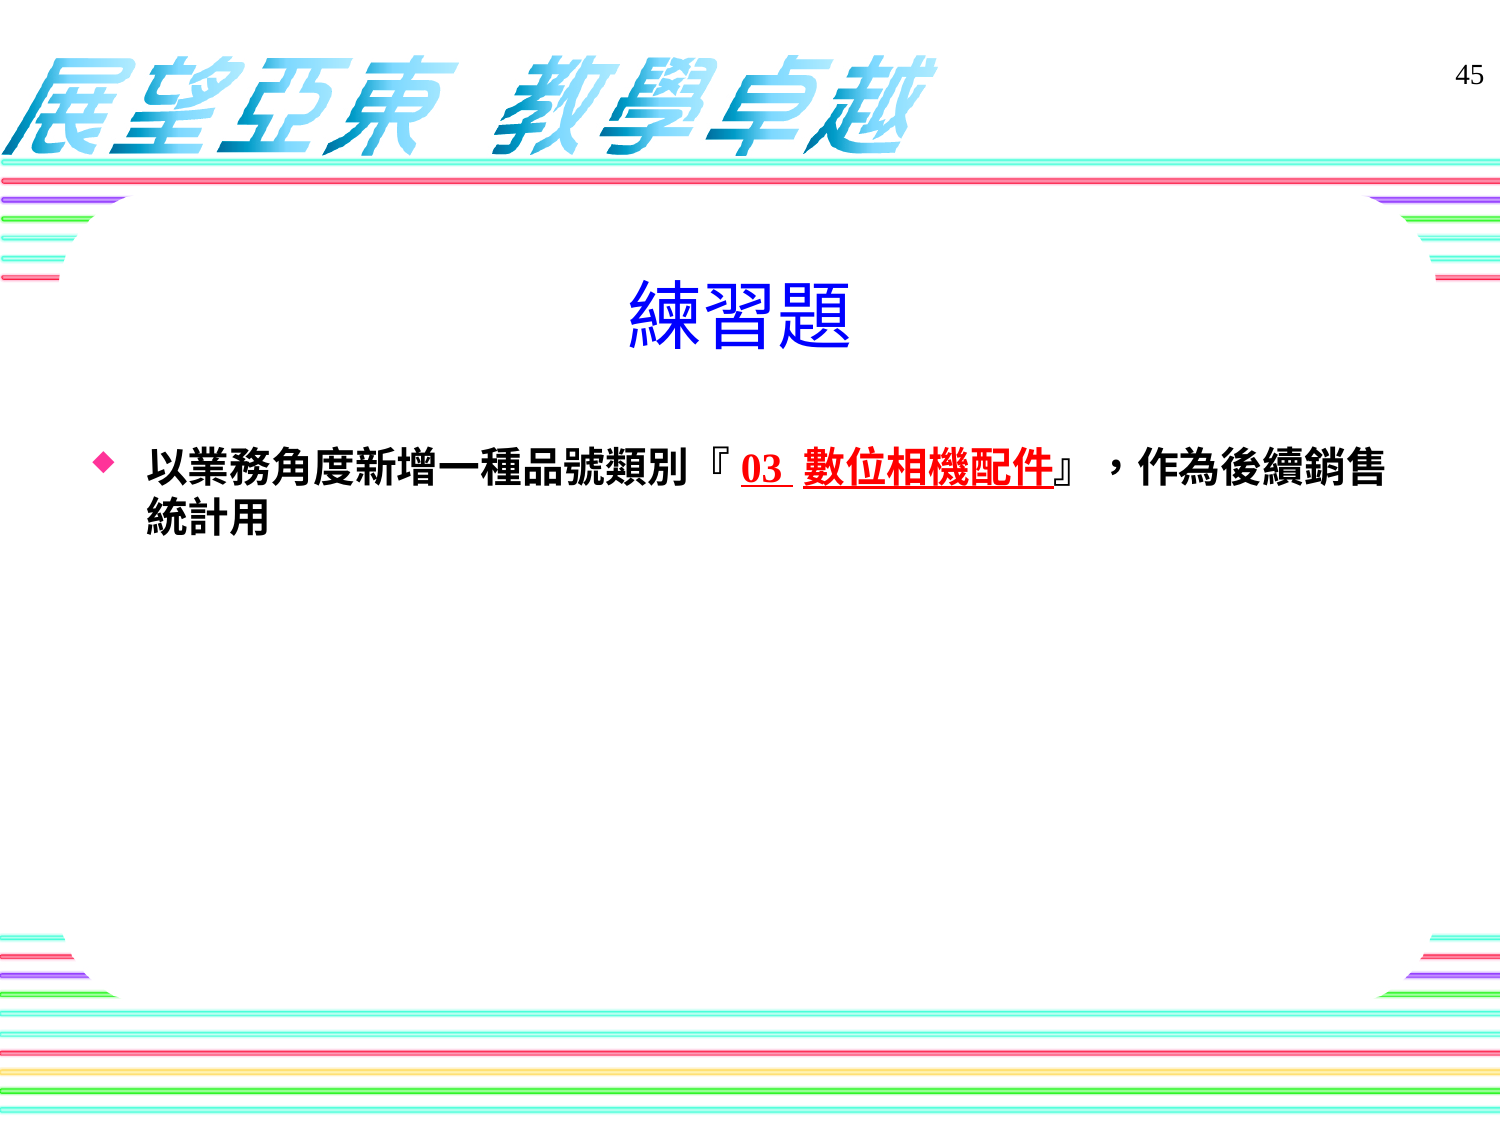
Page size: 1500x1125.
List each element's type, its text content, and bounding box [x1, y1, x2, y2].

text_box 練習題 [64, 220, 1415, 408]
list 以業務角度新增一種品號類別『03 數位相機配件』，作為後續銷售統計用 [75, 433, 1425, 598]
picture [0, 0, 1500, 1125]
slide_number 45 [1149, 42, 1500, 103]
